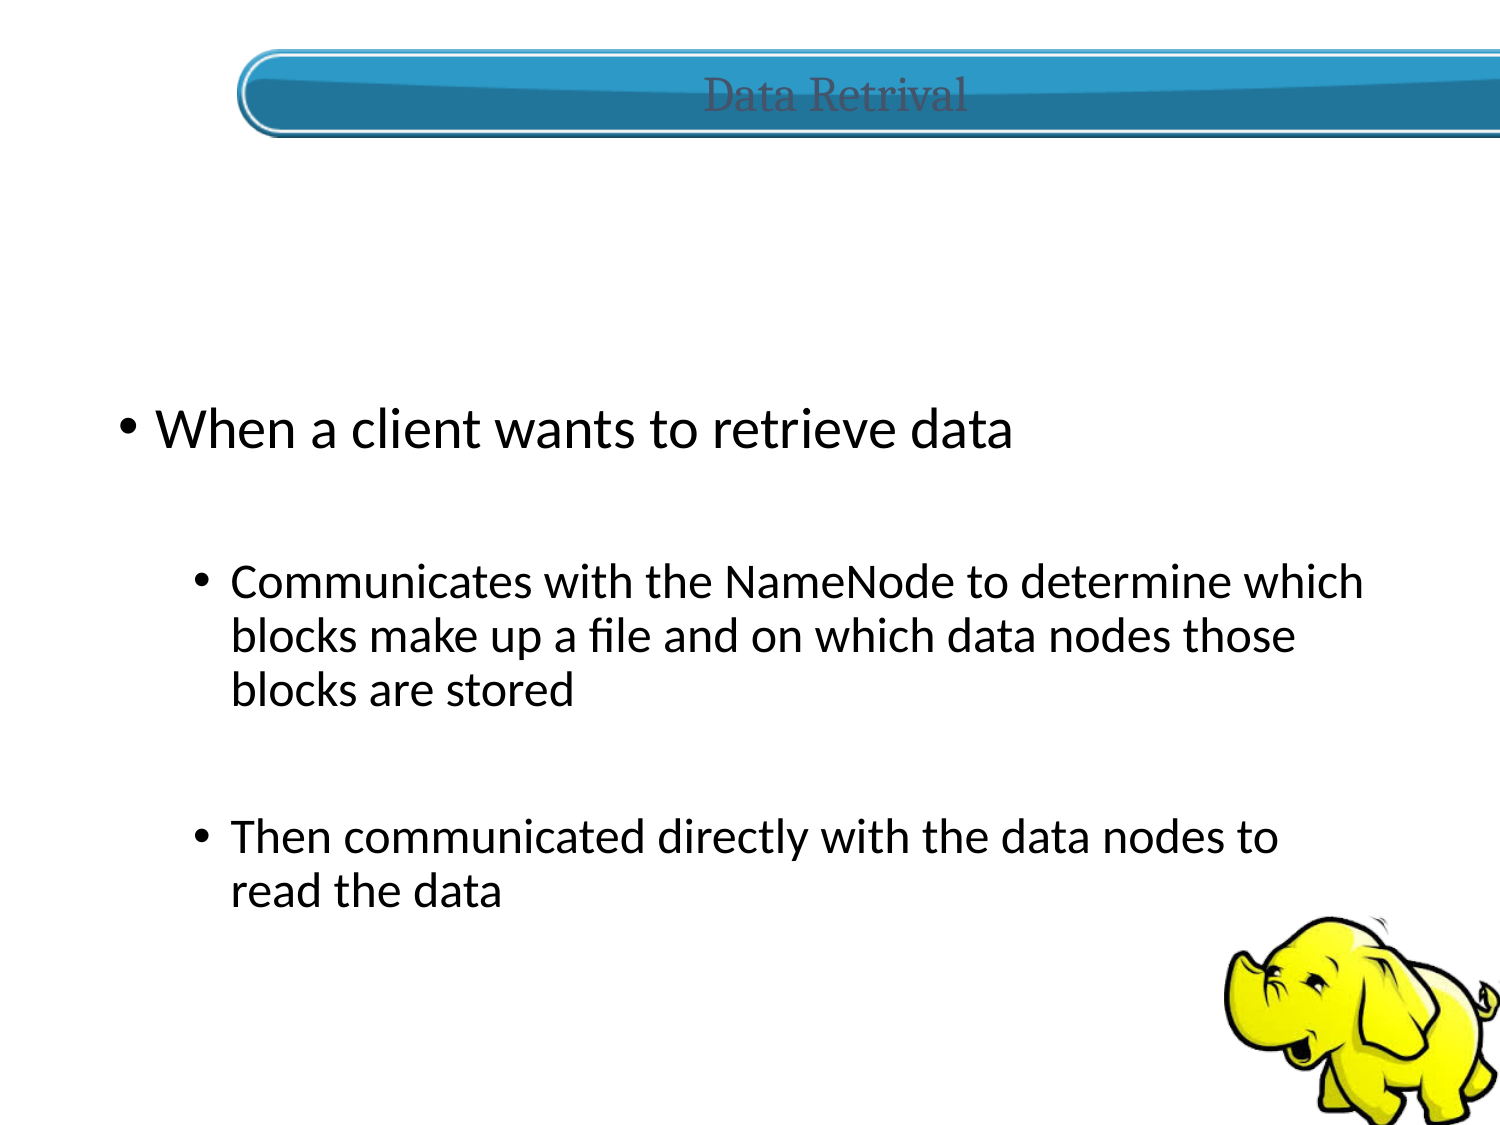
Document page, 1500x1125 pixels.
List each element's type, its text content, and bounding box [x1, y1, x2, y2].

list When a client wants to retrieve data Communicates with the NameNode to determine which blocks make up a file and on which data nodes those blocks are stored Then communicated directly with the data nodes to read the data [103, 299, 1397, 1014]
picture [1224, 912, 1500, 1125]
picture [237, 49, 1500, 138]
